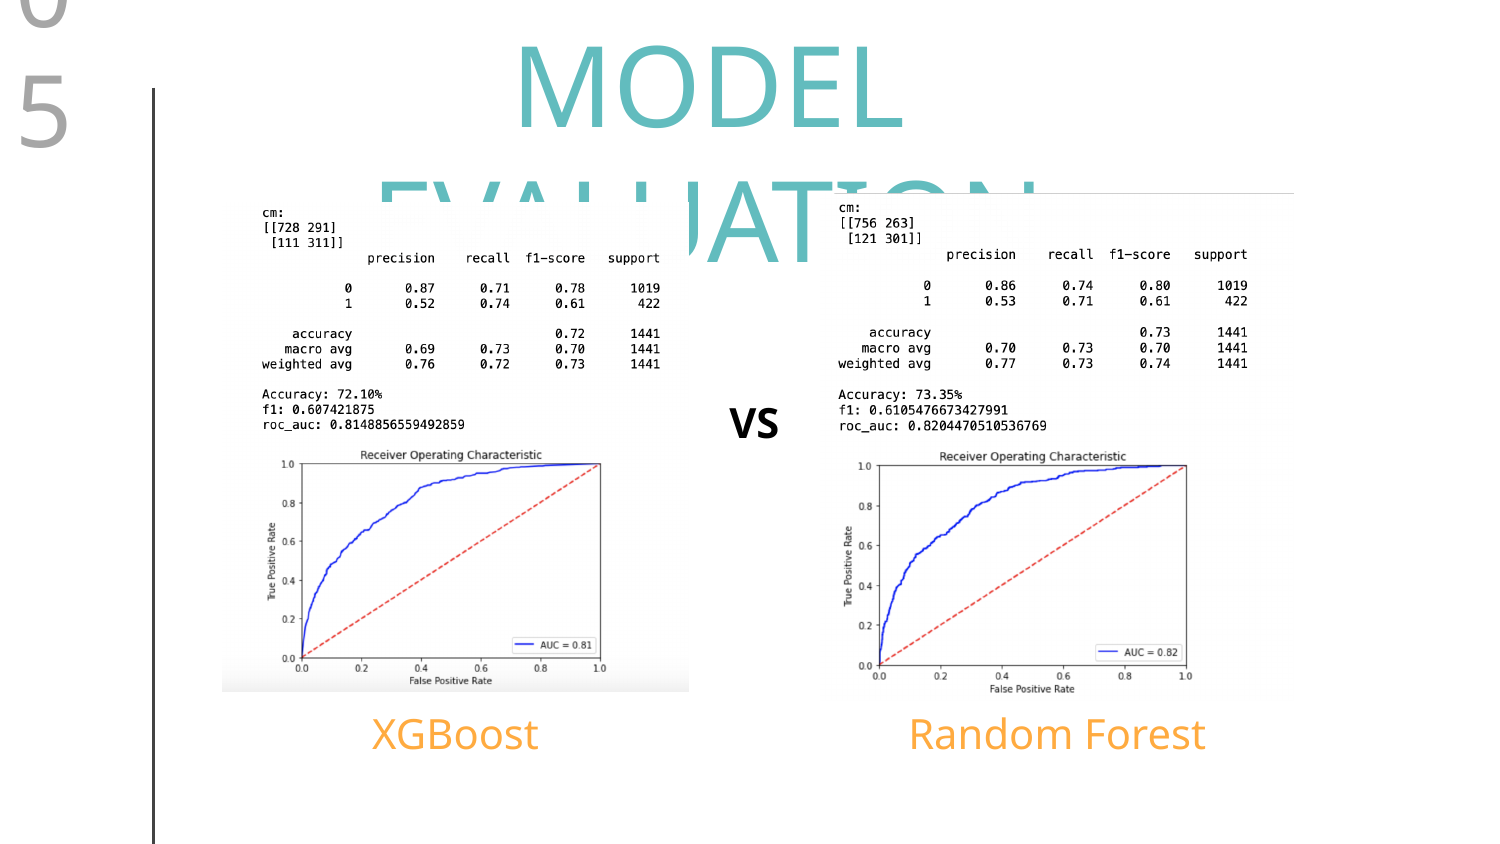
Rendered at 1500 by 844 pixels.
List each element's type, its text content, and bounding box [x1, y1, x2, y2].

text_box 05 [0, 0, 140, 95]
text_box XGBoost [201, 700, 710, 766]
text_box VS [694, 389, 815, 454]
picture [820, 193, 1295, 701]
picture [222, 202, 689, 692]
text_box Random Forest [802, 700, 1312, 766]
title MODEL EVALUATION [222, 0, 1195, 95]
